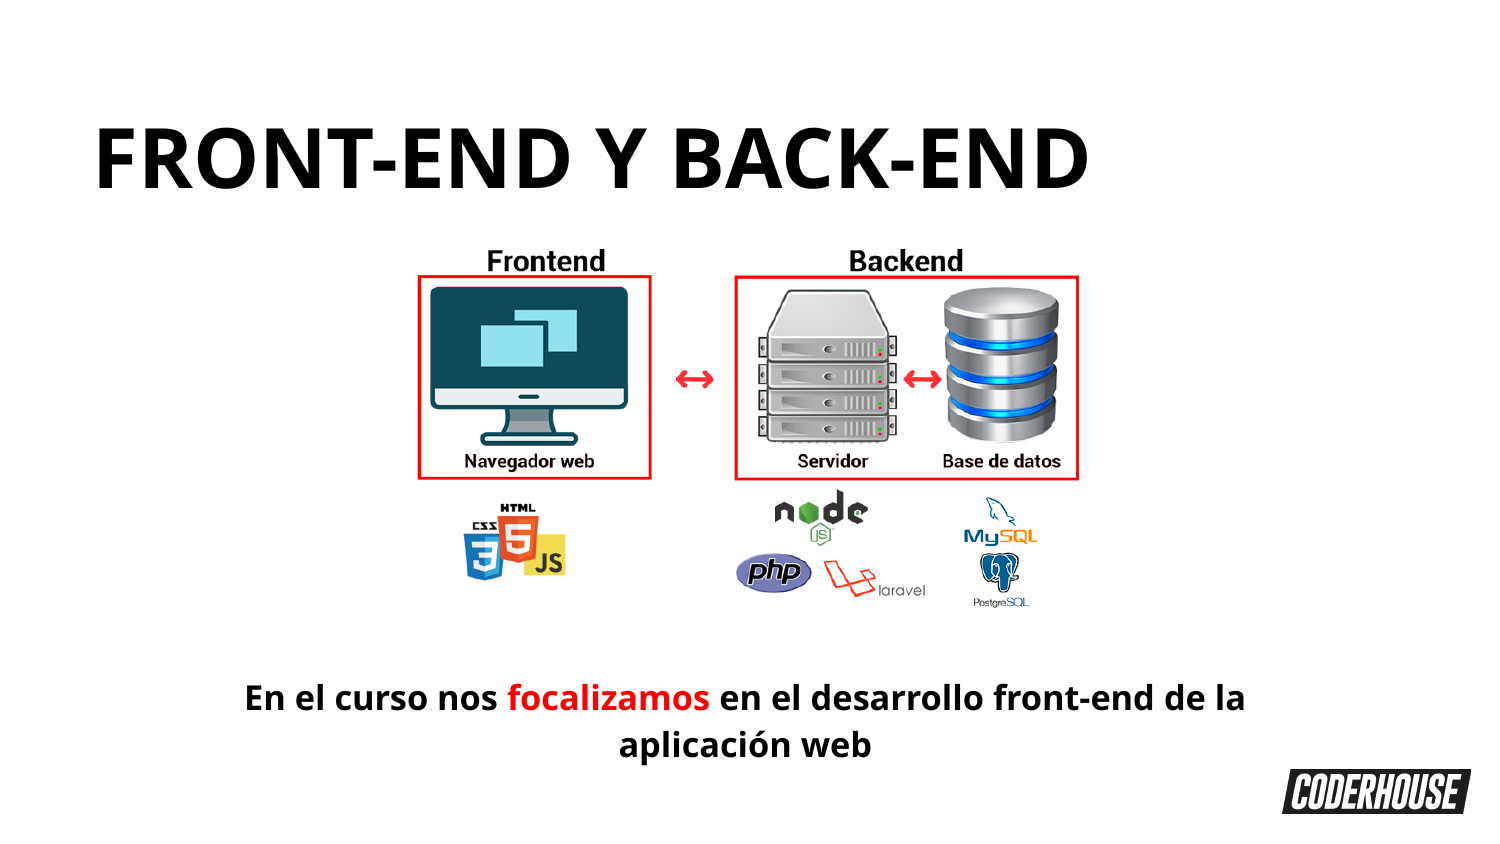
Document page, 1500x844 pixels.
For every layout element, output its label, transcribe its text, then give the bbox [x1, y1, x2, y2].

picture [405, 225, 1095, 618]
text_box FRONT-END Y BACK-END [77, 101, 1414, 222]
picture [1281, 769, 1471, 814]
text_box En el curso nos focalizamos en el desarrollo front-end de la aplicación web [144, 654, 1347, 780]
